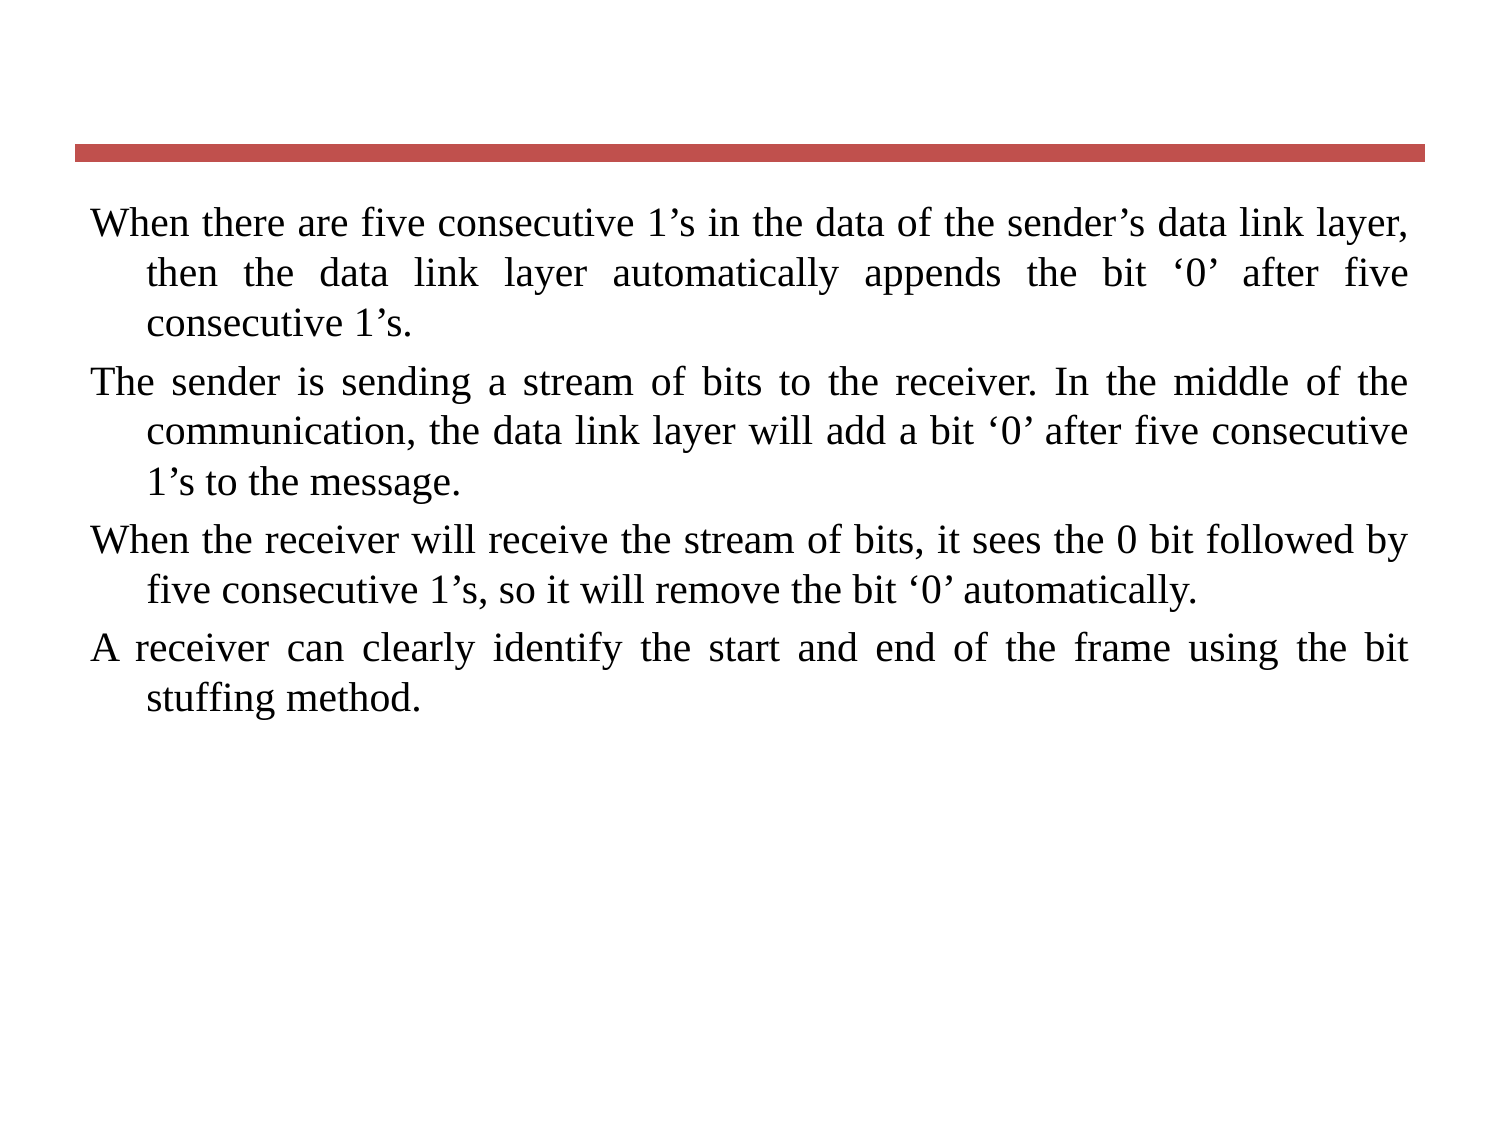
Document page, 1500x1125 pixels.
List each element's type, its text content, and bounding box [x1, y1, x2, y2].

list When there are five consecutive 1’s in the data of the sender’s data link layer, then the data link layer automatically appends the bit ‘0’ after five consecutive 1’s. The sender is sending a stream of bits to the receiver. In the middle of the communication, the data link layer will add a bit ‘0’ after five consecutive 1’s to the message. When the receiver will receive the stream of bits, it sees the 0 bit followed by five consecutive 1’s, so it will remove the bit ‘0’ automatically. A receiver can clearly identify the start and end of the frame using the bit stuffing method. [75, 187, 1425, 1005]
